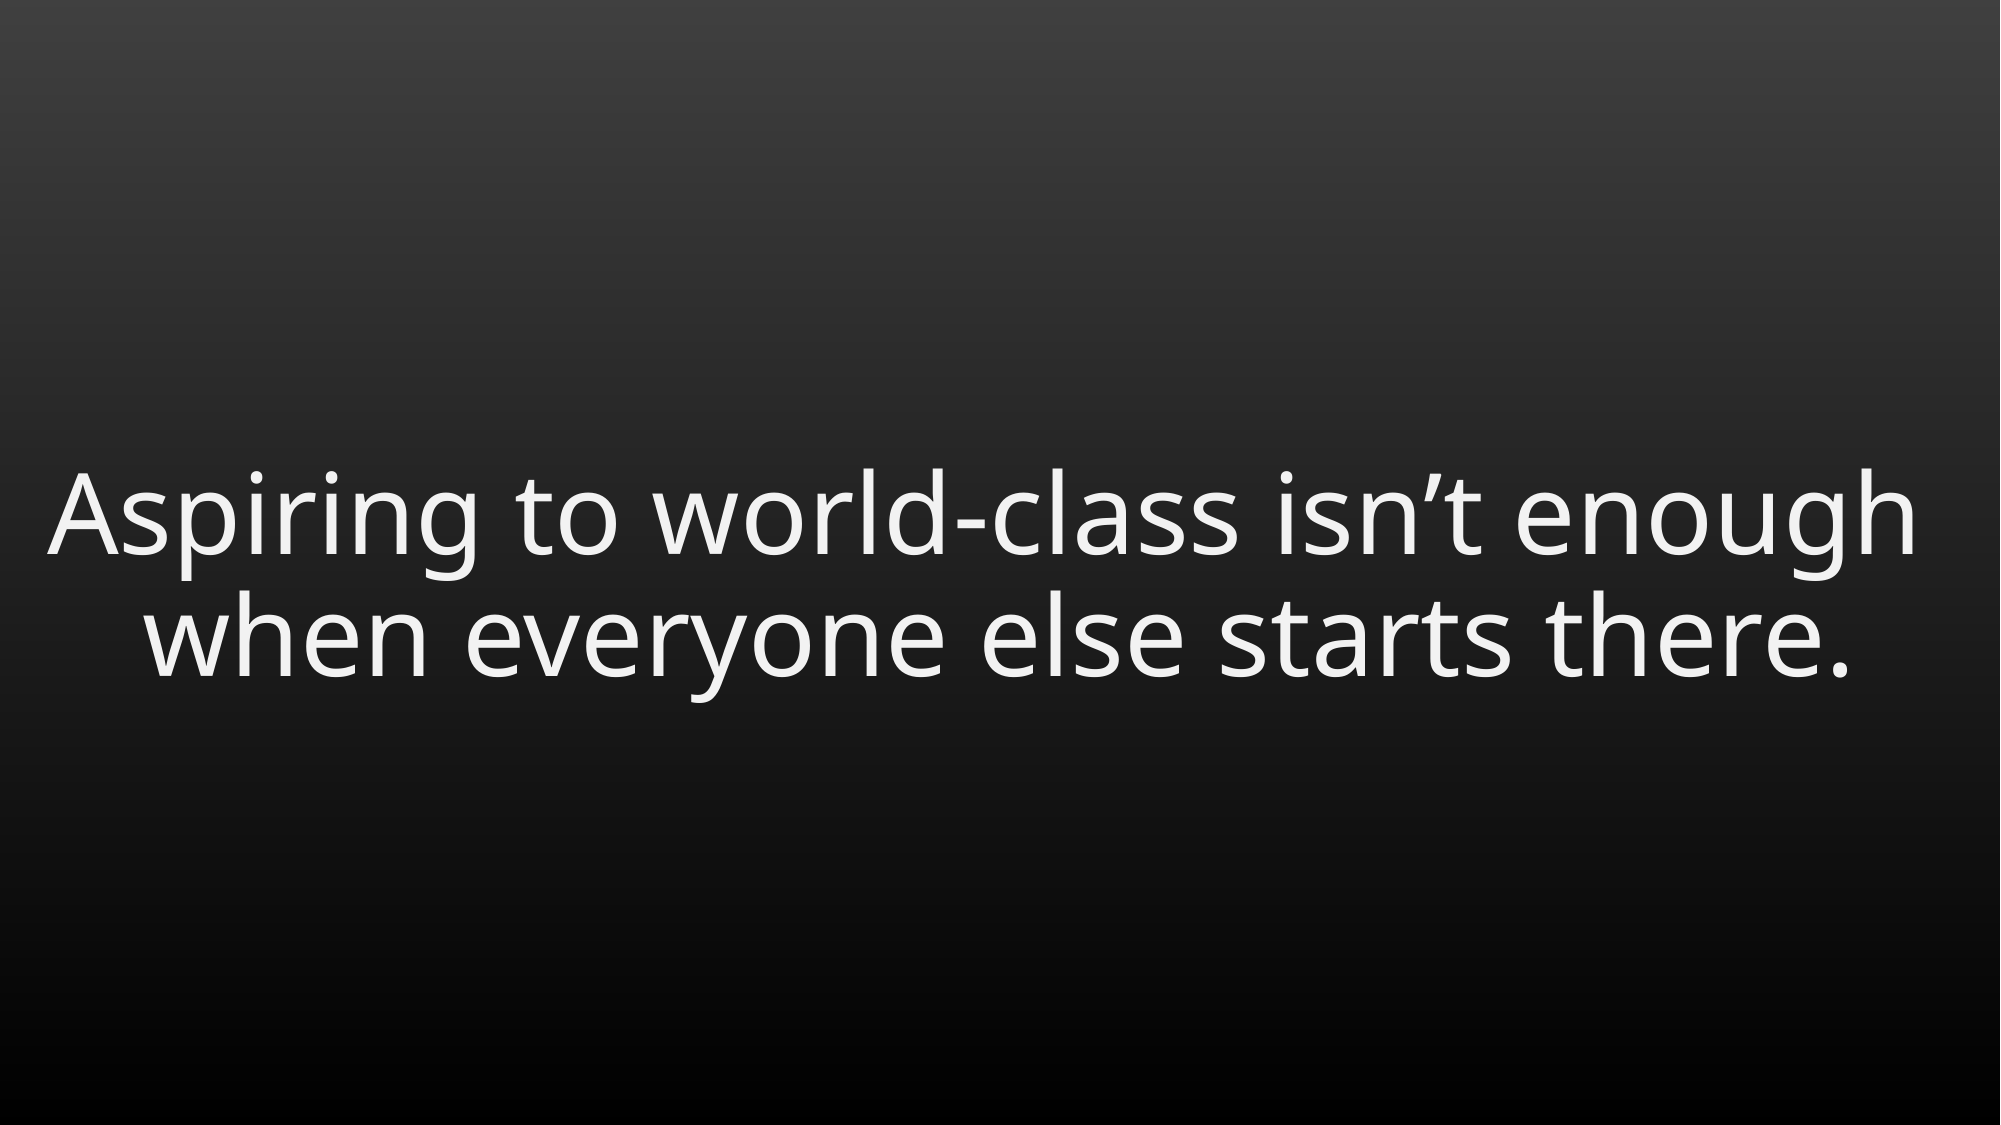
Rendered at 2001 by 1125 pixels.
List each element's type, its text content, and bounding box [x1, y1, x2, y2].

text_box Aspiring to world-class isn’t enough when everyone else starts there. [0, 450, 2000, 696]
